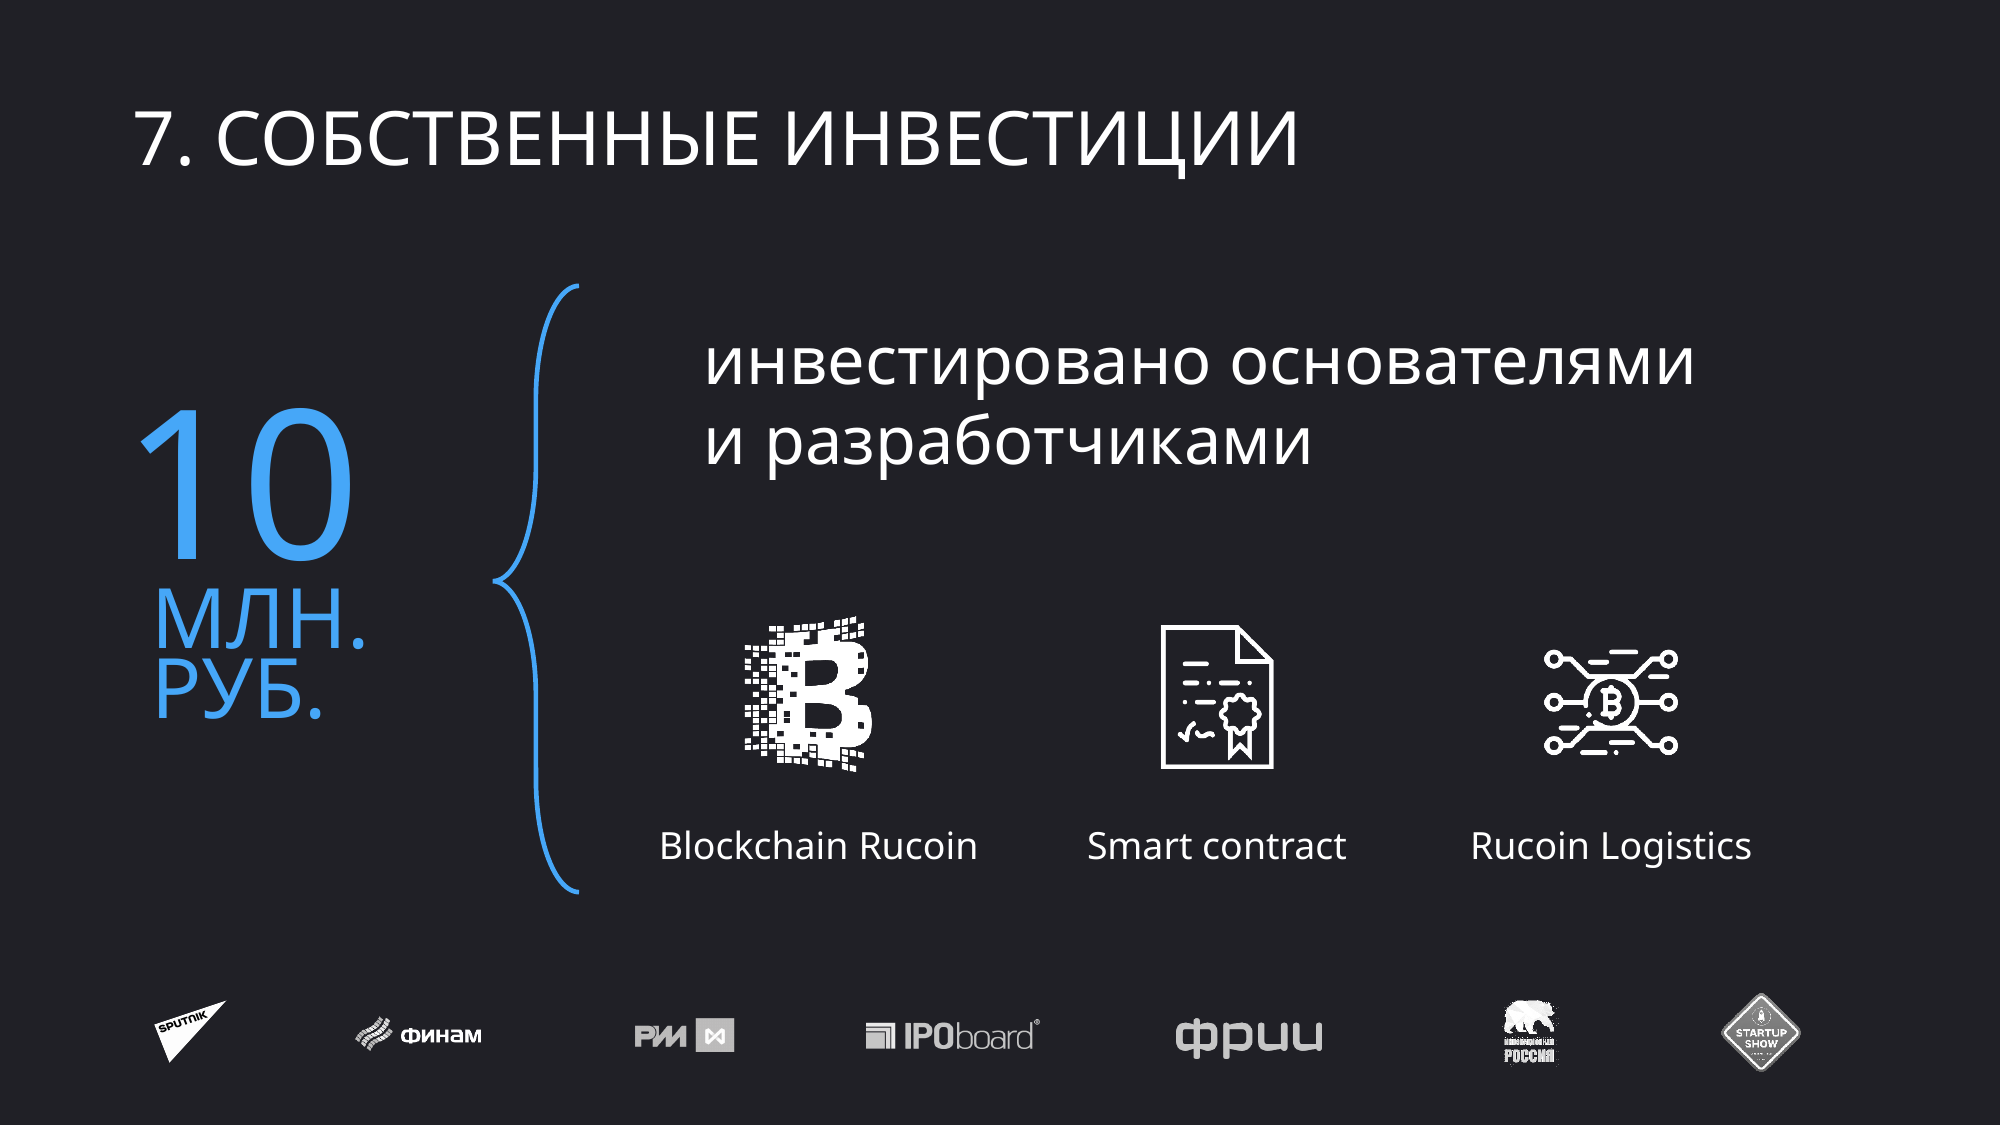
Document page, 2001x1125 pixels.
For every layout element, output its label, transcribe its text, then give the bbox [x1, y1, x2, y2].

text_box 7. СОБСТВЕННЫЕ ИНВЕСТИЦИИ [117, 117, 1343, 176]
text_box Blockchain Rucoin [643, 814, 994, 874]
picture [1145, 625, 1289, 769]
text_box 10 [107, 343, 376, 609]
text_box Rucoin Logistics [1455, 814, 1768, 874]
text_box инвестировано основателями и разработчиками [689, 310, 1714, 486]
picture [1544, 635, 1678, 769]
text_box Smart contract [1072, 814, 1362, 874]
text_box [154, 993, 1801, 1072]
picture [705, 589, 892, 795]
text_box МЛН. РУБ. [136, 585, 385, 741]
text_box [492, 285, 580, 893]
